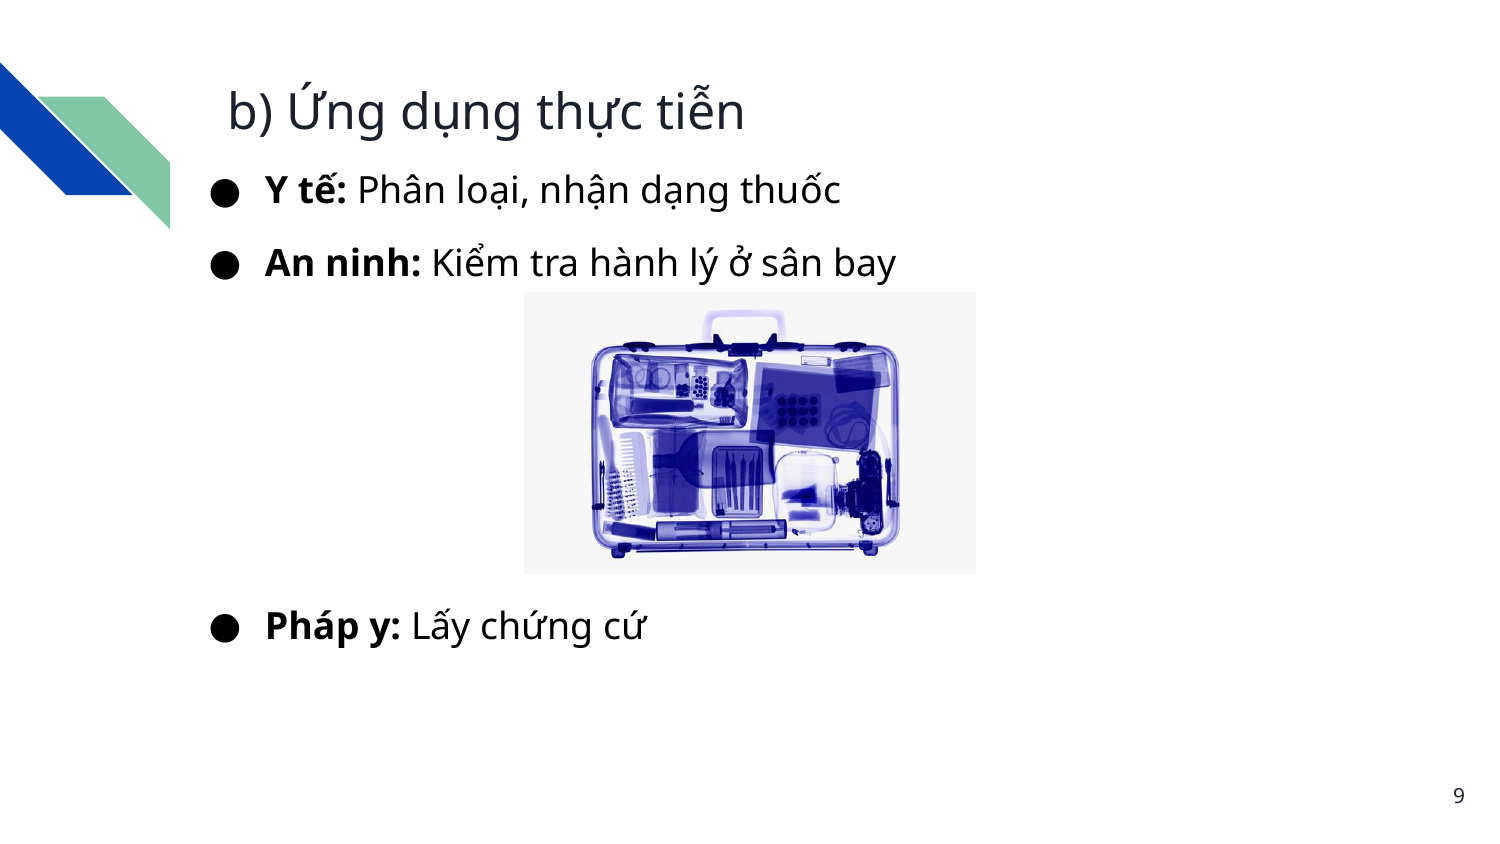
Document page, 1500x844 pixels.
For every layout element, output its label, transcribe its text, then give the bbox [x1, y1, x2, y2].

title b) Ứng dụng thực tiễn [212, 64, 1368, 144]
list Y tế: Phân loại, nhận dạng thuốc An ninh: Kiểm tra hành lý ở sân bay Pháp y: Lấy chứng cứ [174, 144, 1479, 786]
picture [523, 292, 976, 575]
slide_number ‹#› [1389, 764, 1480, 830]
